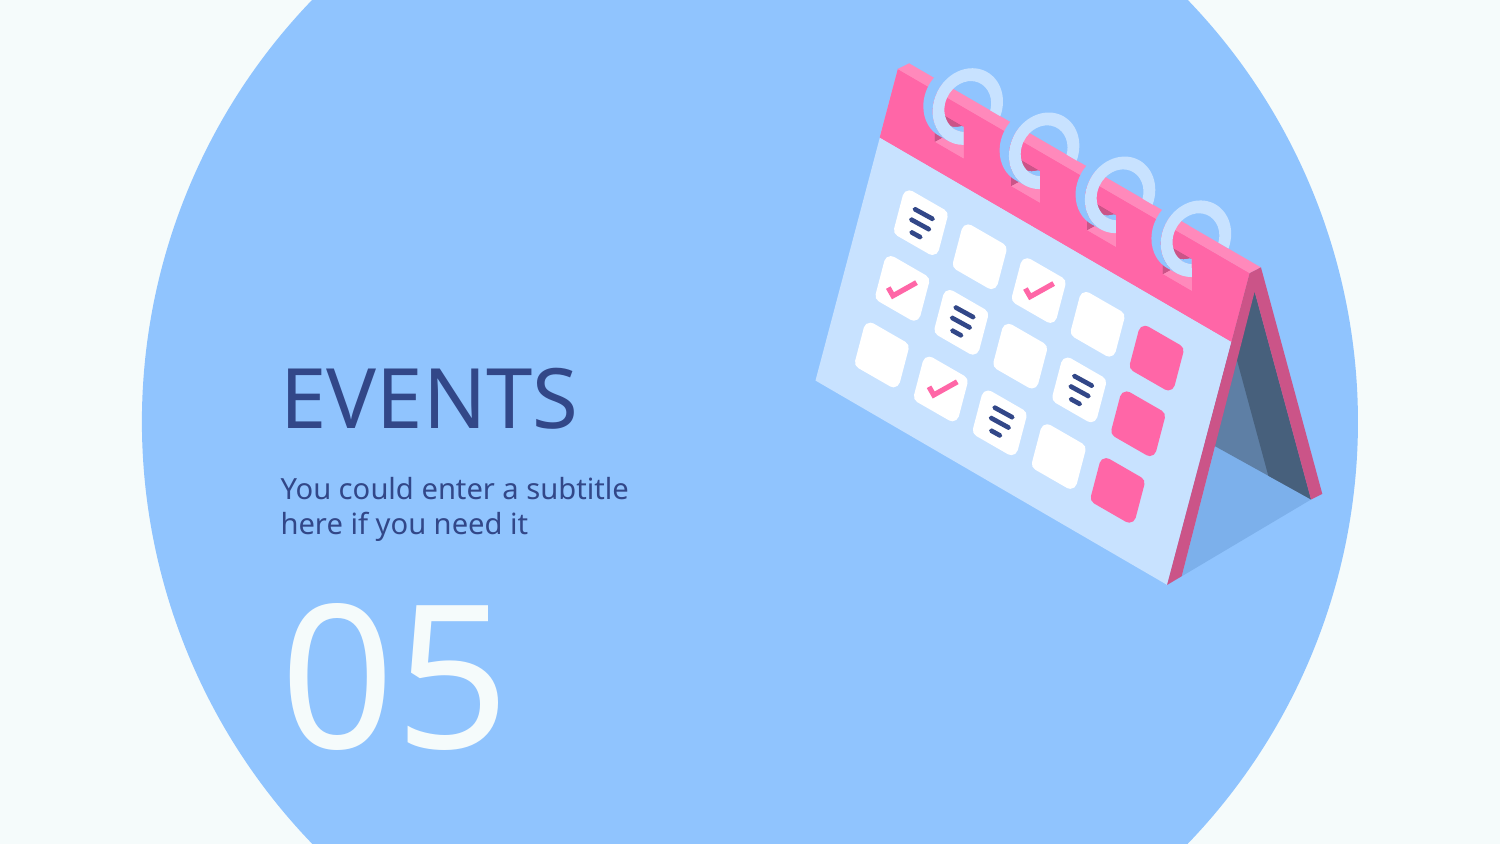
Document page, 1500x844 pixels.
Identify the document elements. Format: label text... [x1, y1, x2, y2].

title EVENTS [265, 386, 810, 461]
title 05 [265, 621, 634, 717]
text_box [815, 62, 1323, 586]
subtitle You could enter a subtitle here if you need it [265, 455, 686, 550]
text_box [141, 0, 1358, 844]
